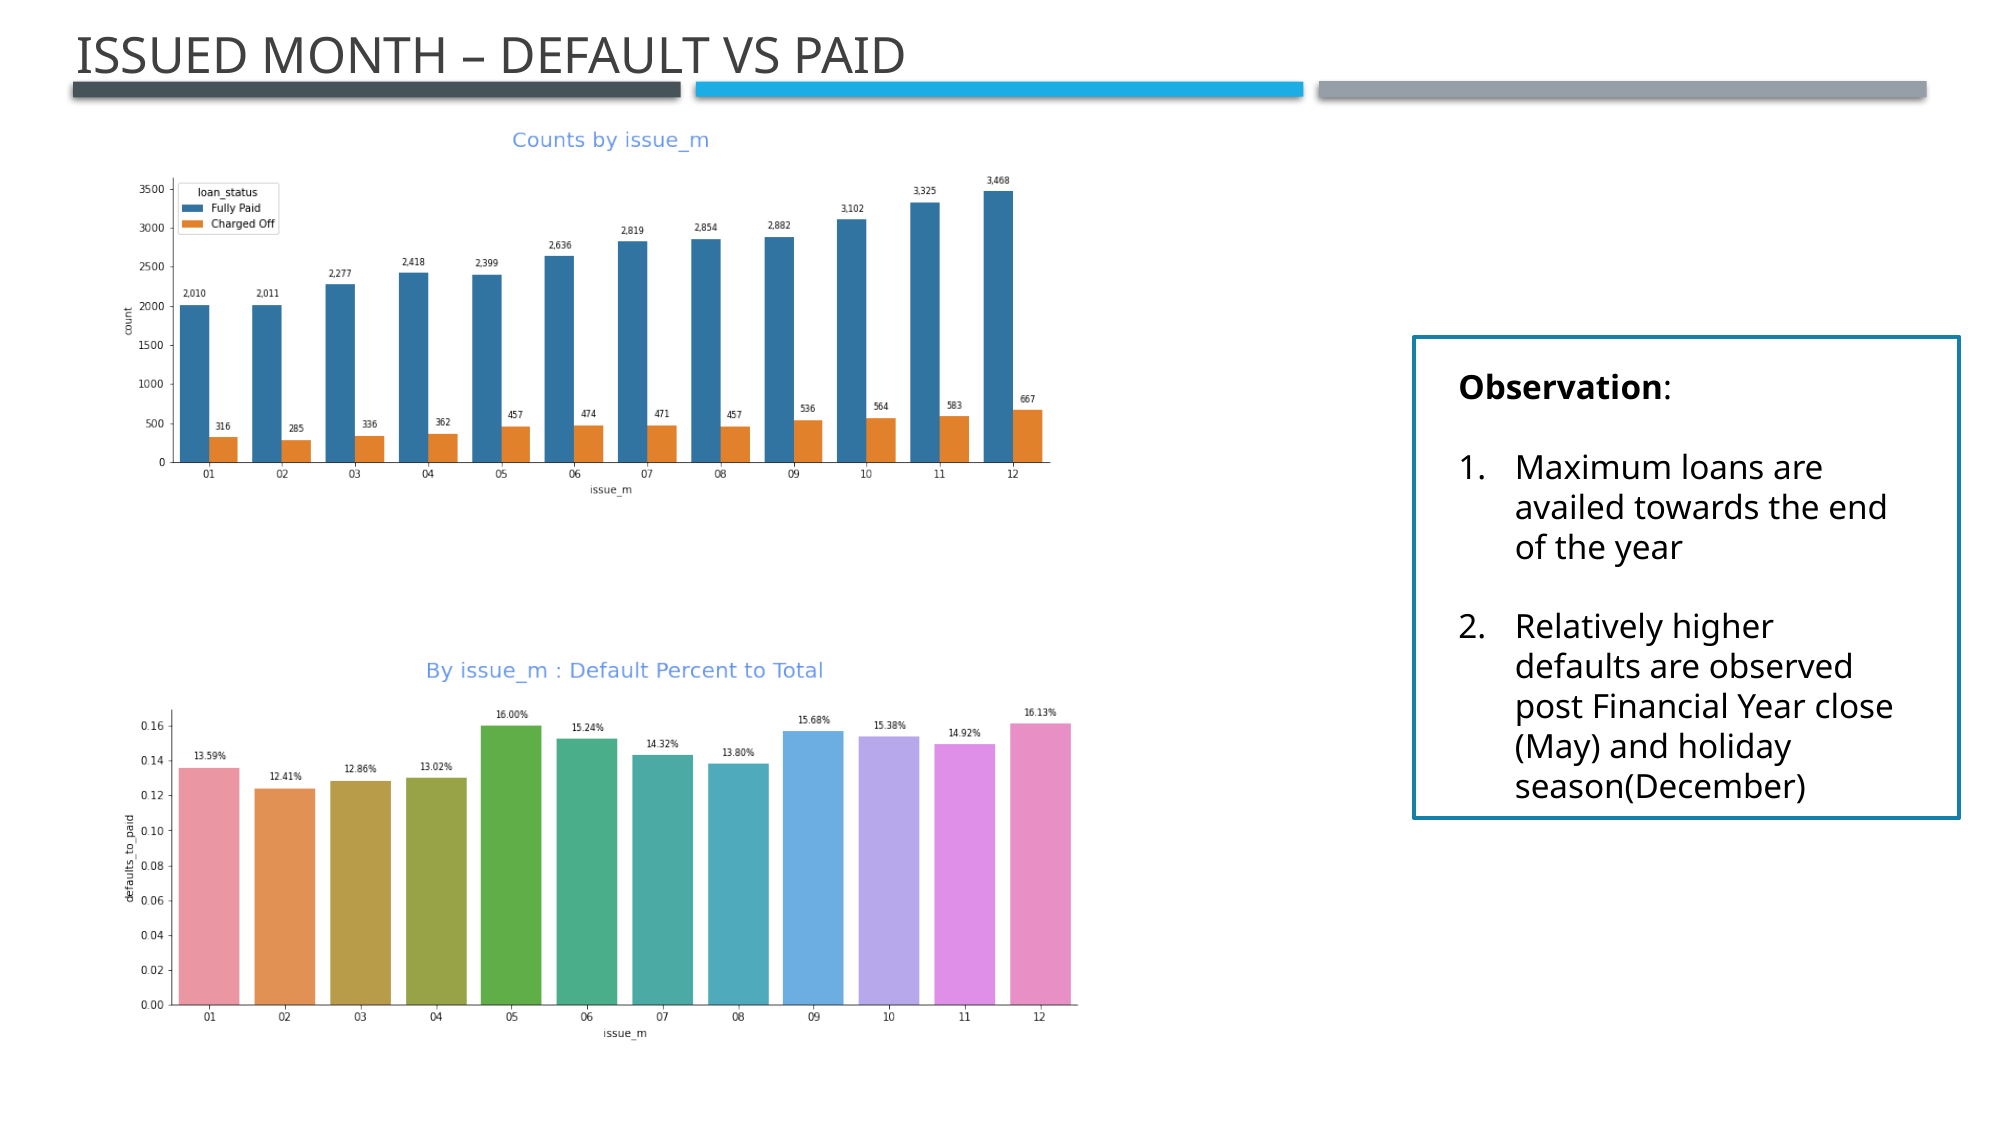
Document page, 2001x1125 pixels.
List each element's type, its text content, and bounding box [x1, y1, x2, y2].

picture [116, 123, 1056, 504]
text_box [1412, 335, 1961, 820]
title Issued month – Default vs PAID [61, 6, 1871, 92]
picture [116, 654, 1085, 1047]
text_box Observation: Maximum loans are availed towards the end of the year Relatively higher defaults are observed post Financial Year close (May) and holiday season(December) [1443, 358, 1924, 813]
